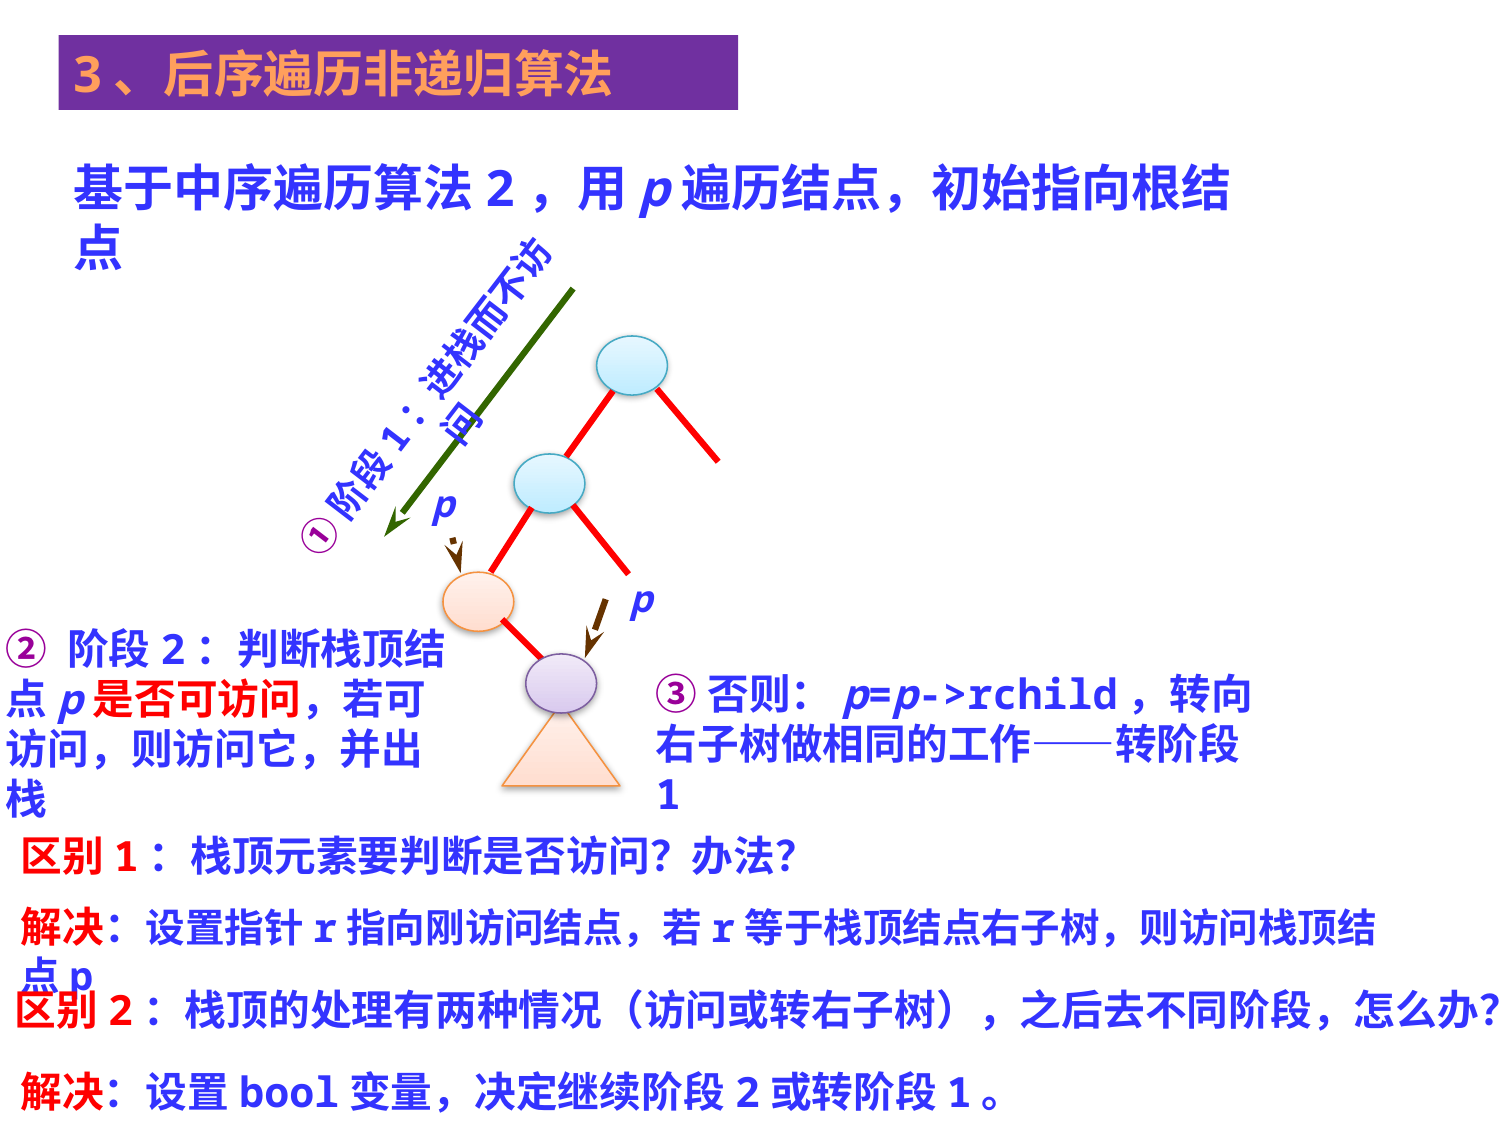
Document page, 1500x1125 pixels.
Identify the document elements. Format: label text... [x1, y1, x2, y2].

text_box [584, 574, 1255, 769]
text_box 区别1：栈顶元素要判断是否访问？办法？ [5, 822, 1430, 888]
text_box [501, 720, 621, 787]
text_box 3、后序遍历非递归算法 [58, 35, 739, 110]
text_box 解决：设置指针r指向刚访问结点，若r等于栈顶结点右子树，则访问栈顶结点p [5, 893, 1424, 975]
text_box [579, 466, 586, 501]
text_box [525, 653, 579, 714]
text_box 区别2：栈顶的处理有两种情况（访问或转右子树），之后去不同阶段，怎么办？ [0, 975, 1500, 1041]
text_box 解决：设置bool变量，决定继续阶段2或转阶段1。 [5, 1058, 1448, 1124]
text_box ② 阶段2：判断栈顶结点p是否可访问，若可访问，则访问它，并出栈 [5, 622, 452, 822]
text_box [595, 335, 669, 396]
text_box 基于中序遍历算法2，用p遍历结点，初始指向根结点 [58, 148, 1254, 284]
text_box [383, 172, 574, 622]
text_box [462, 629, 494, 633]
